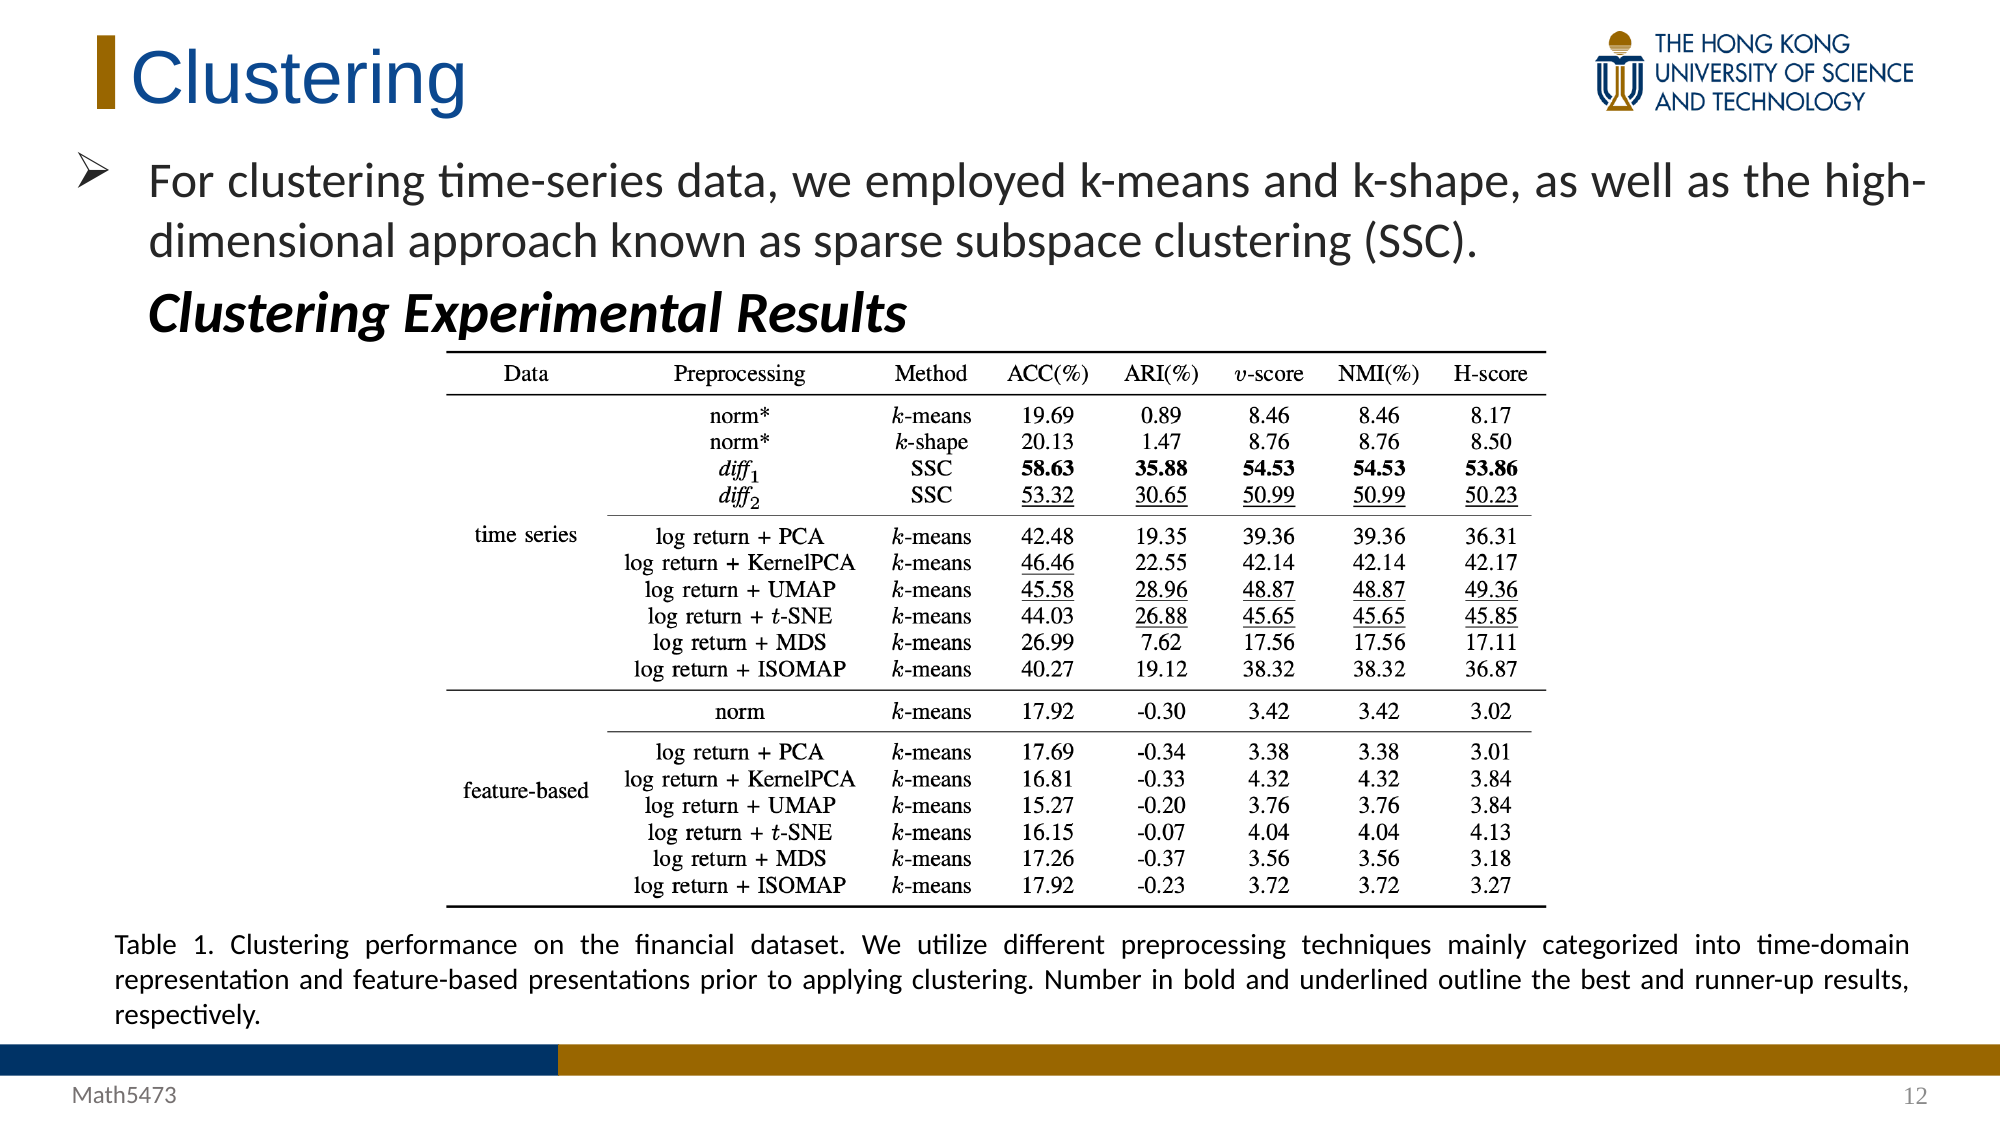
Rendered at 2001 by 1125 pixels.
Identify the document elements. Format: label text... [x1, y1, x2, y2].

slide_number 12 [1814, 1076, 1944, 1117]
text_box Clustering Experimental Results [133, 267, 924, 422]
text_box [96, 34, 116, 110]
picture [430, 340, 1570, 925]
text_box Math5473 [56, 1076, 425, 1117]
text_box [0, 1044, 2000, 1076]
text_box Table 1. Clustering performance on the financial dataset. We utilize different preprocessing techniques mainly categorized into time-domain representation and feature-based presentations prior to applying clustering. Number in bold and underlined outline the best and runner-up results, respectively. [99, 918, 1926, 1038]
picture [1595, 31, 1914, 111]
title Clustering [115, 30, 1388, 128]
text_box For clustering time-series data, we employed k-means and k-shape, as well as the high-dimensional approach known as sparse subspace clustering (SSC). [58, 139, 1944, 333]
